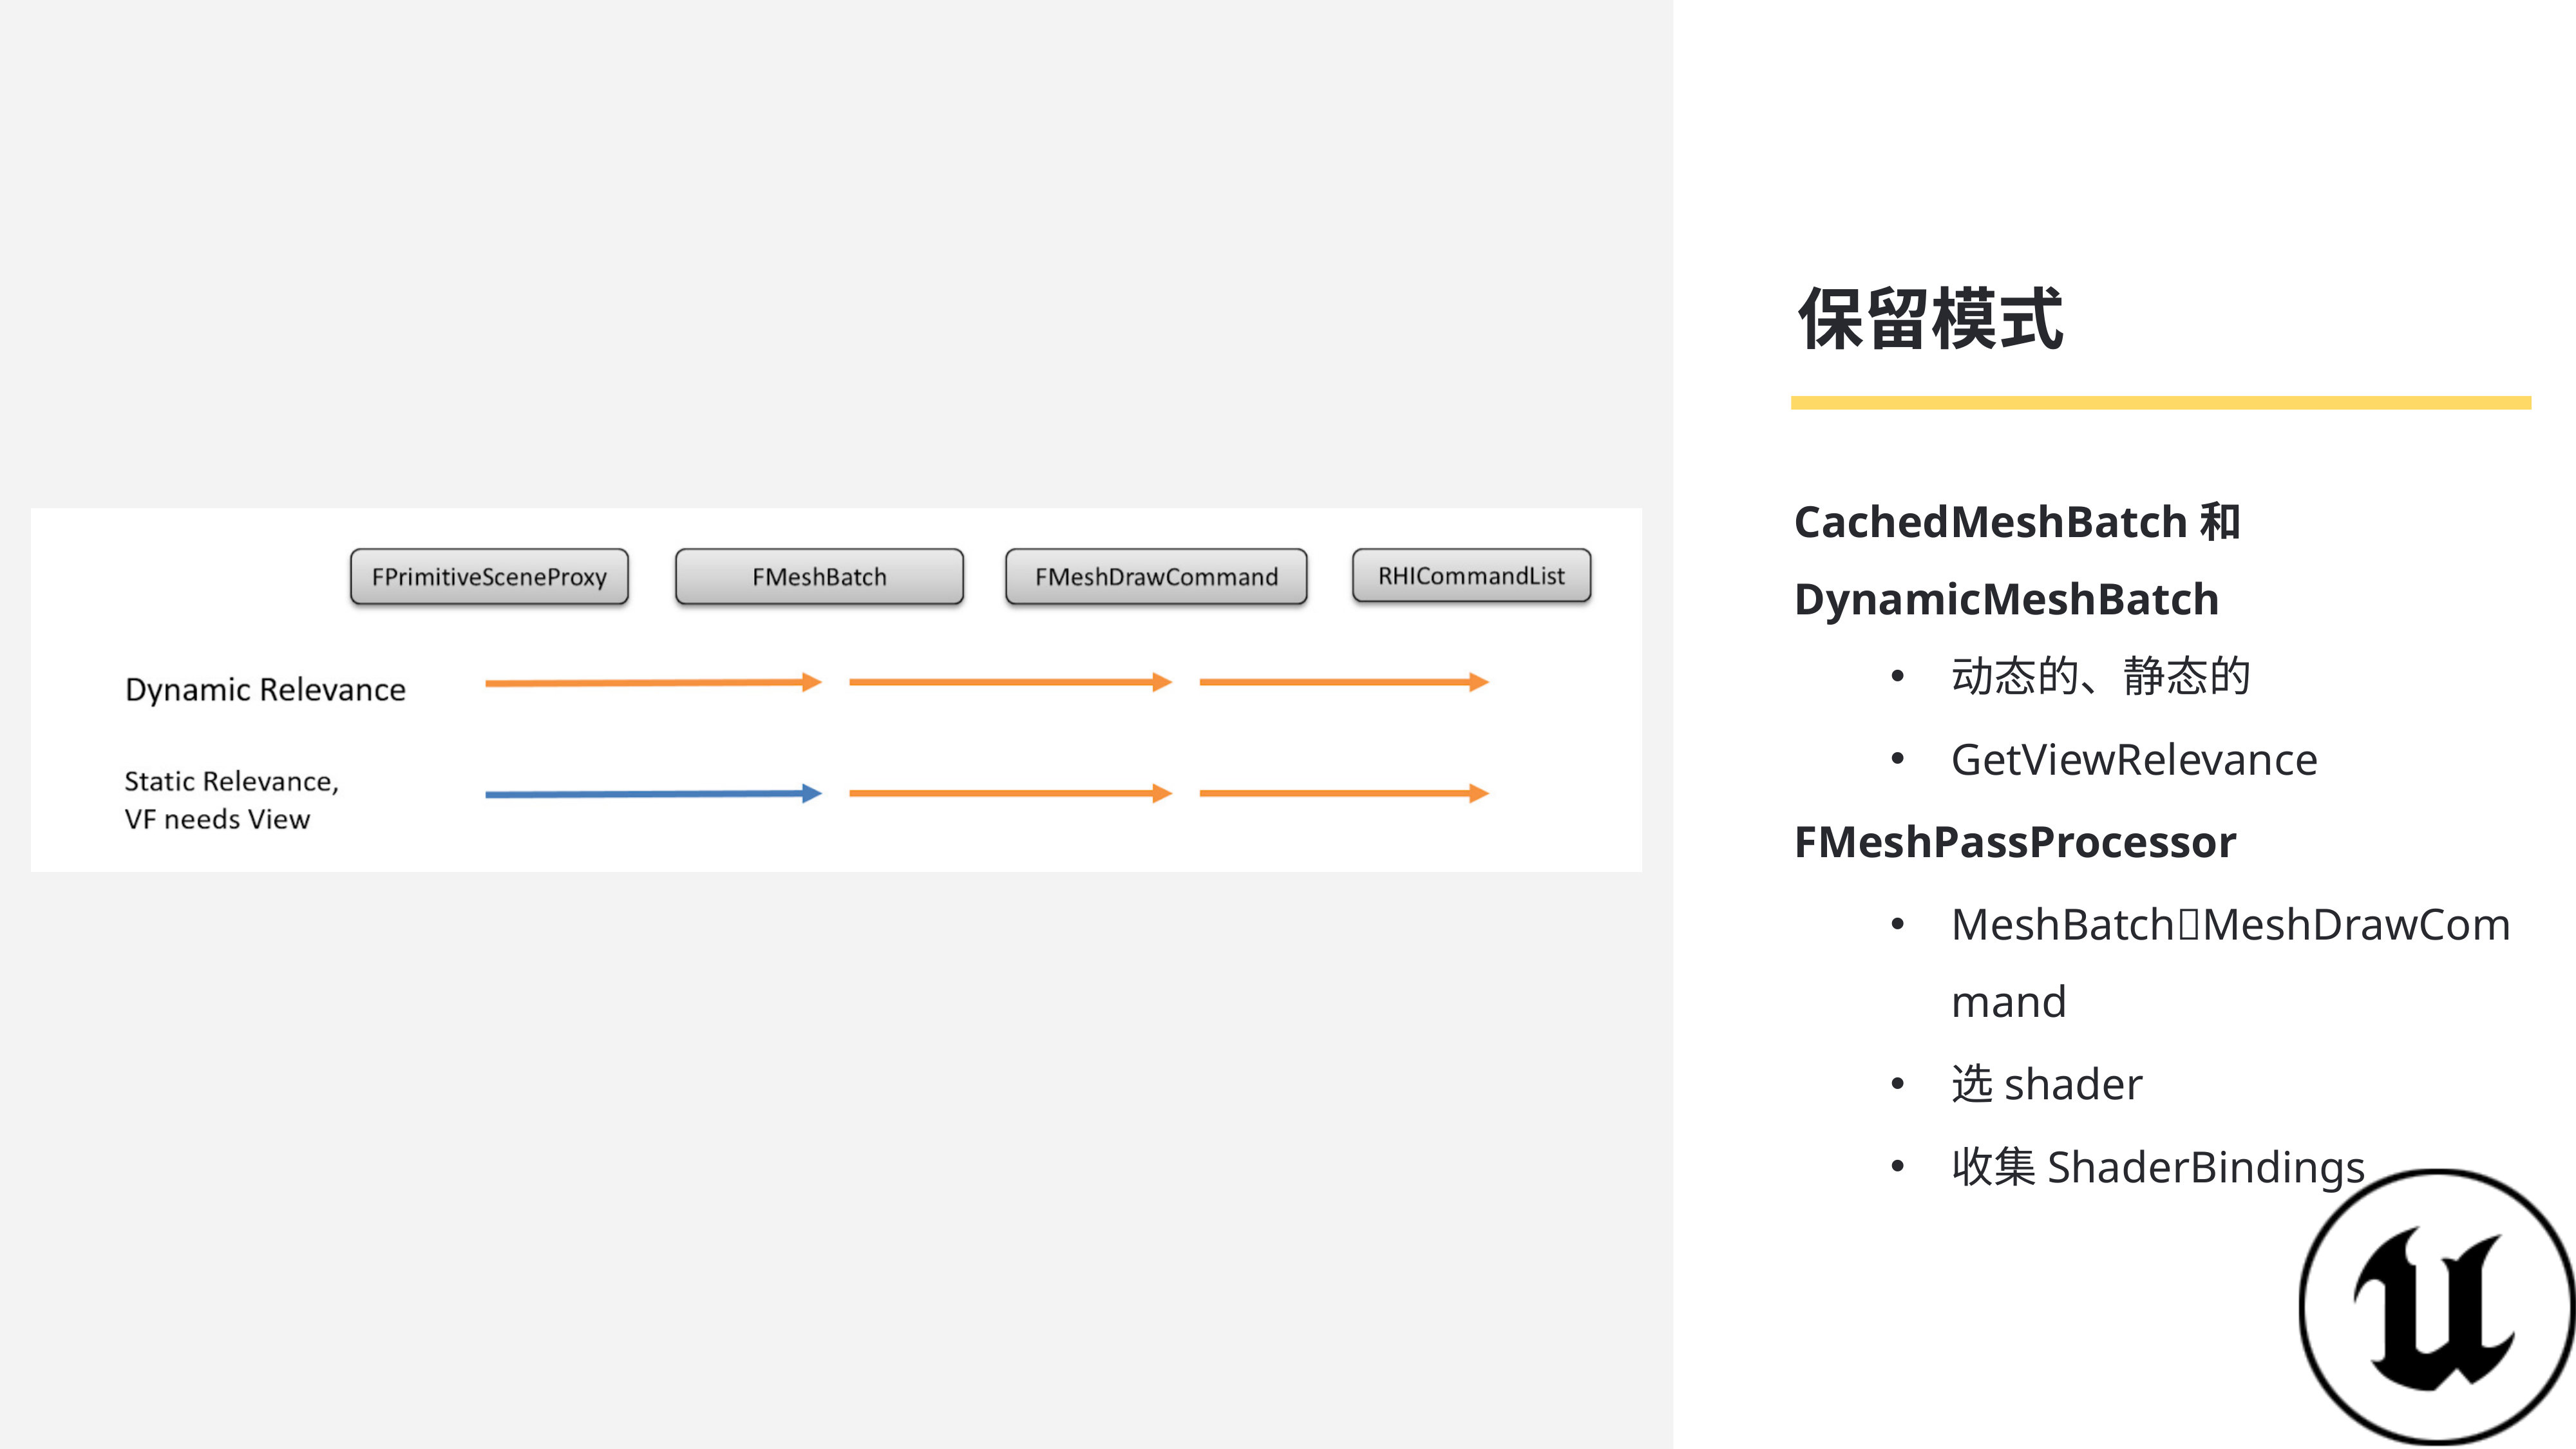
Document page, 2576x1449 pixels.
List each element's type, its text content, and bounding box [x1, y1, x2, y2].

text_box [0, 0, 1674, 1449]
text_box 保留模式 [1791, 271, 2537, 363]
picture [2298, 1165, 2576, 1449]
text_box [1791, 395, 2532, 410]
text_box CachedMeshBatch和DynamicMeshBatch 动态的、静态的 GetViewRelevance FMeshPassProcessor MeshBatchMeshDrawCommand 选shader 收集ShaderBindings [1788, 463, 2535, 1362]
picture [31, 508, 1643, 872]
